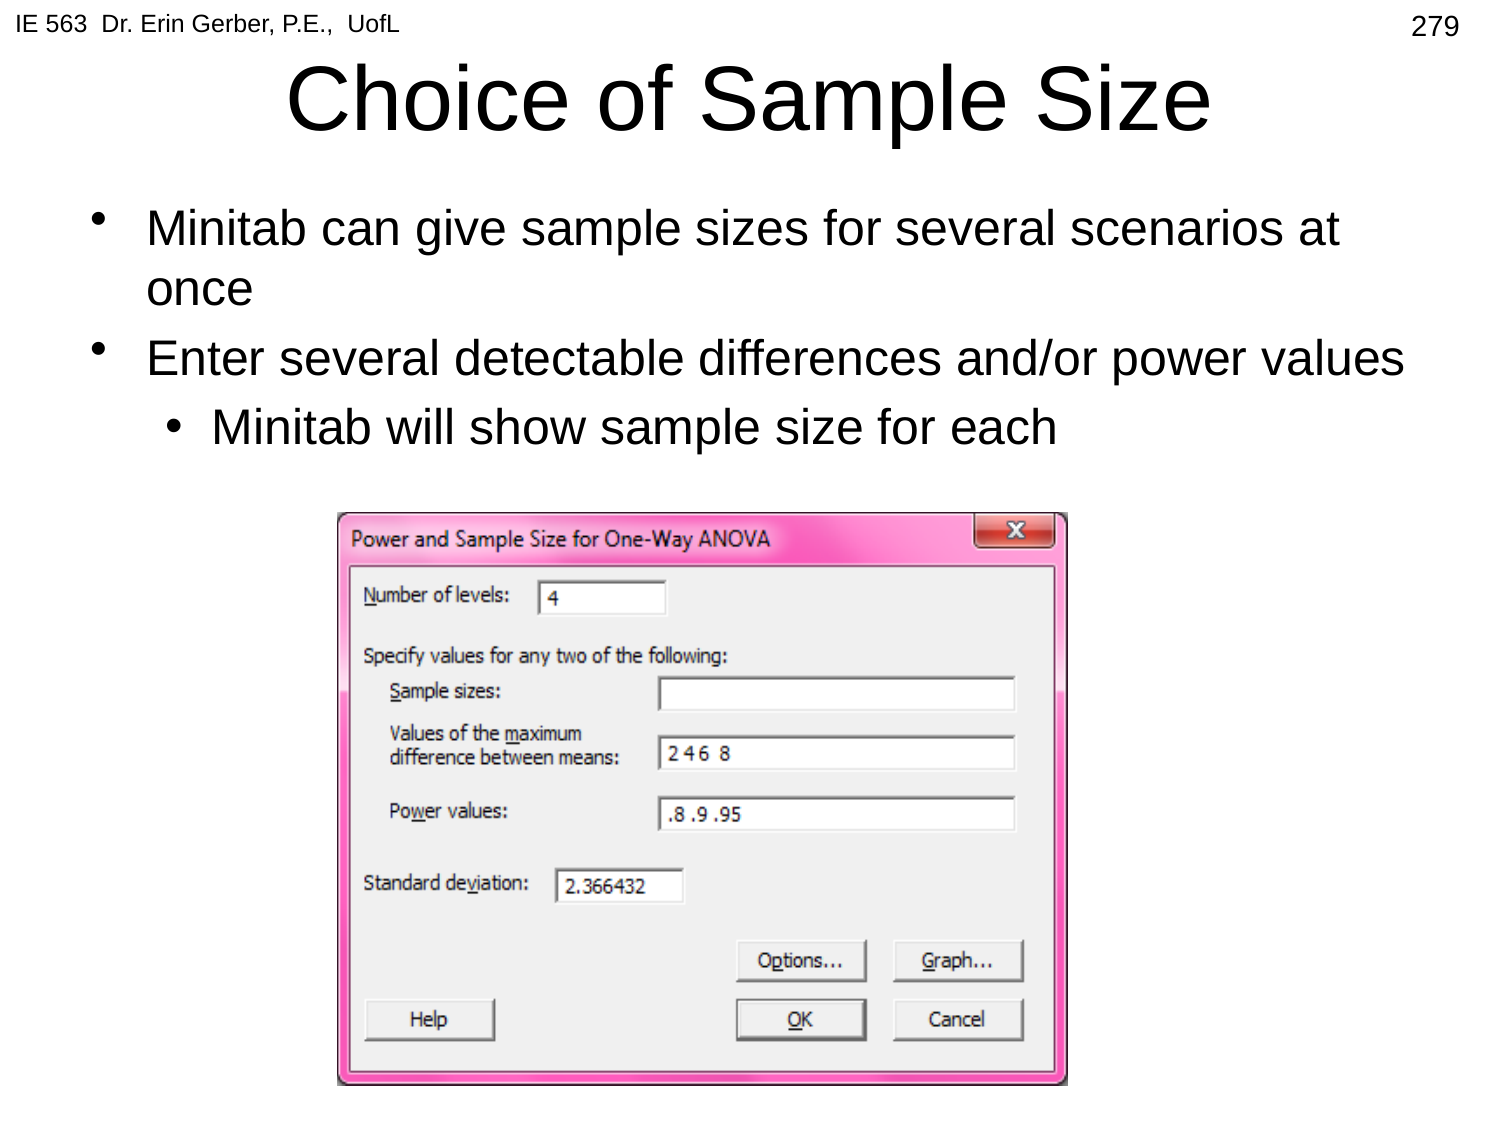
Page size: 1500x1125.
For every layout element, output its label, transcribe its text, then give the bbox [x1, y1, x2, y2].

footer IE 563 Dr. Erin Gerber, P.E., UofL [0, 0, 74, 79]
slide_number 279 [1426, 0, 1476, 79]
picture [337, 512, 1068, 1087]
title Choice of Sample Size [74, 0, 1426, 187]
list Minitab can give sample sizes for several scenarios at once Enter several detectable differences and/or power values Minitab will show sample size for each [74, 187, 1426, 931]
